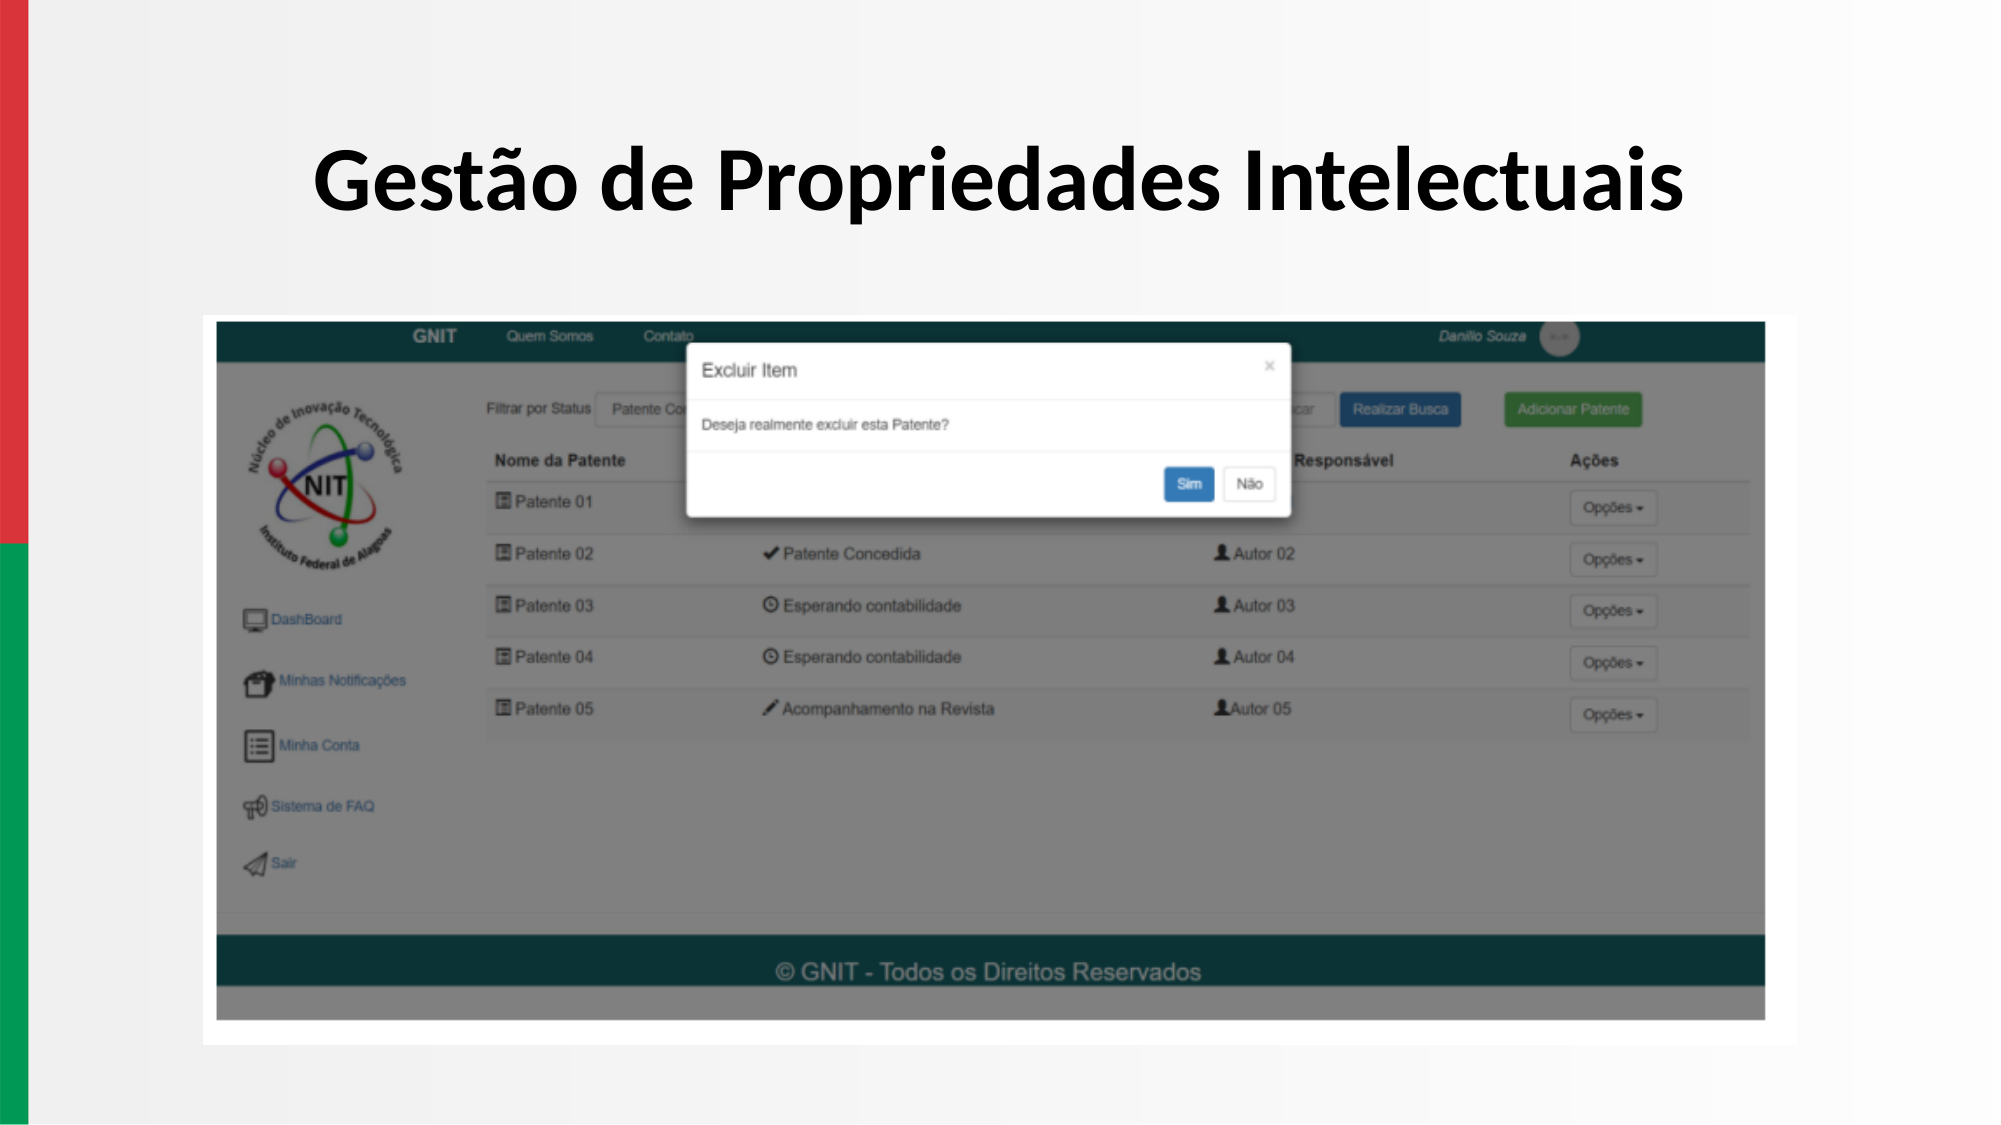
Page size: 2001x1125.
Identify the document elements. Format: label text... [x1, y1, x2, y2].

title Gestão de Propriedades Intelectuais [237, 95, 1763, 268]
picture [0, 0, 2001, 1125]
